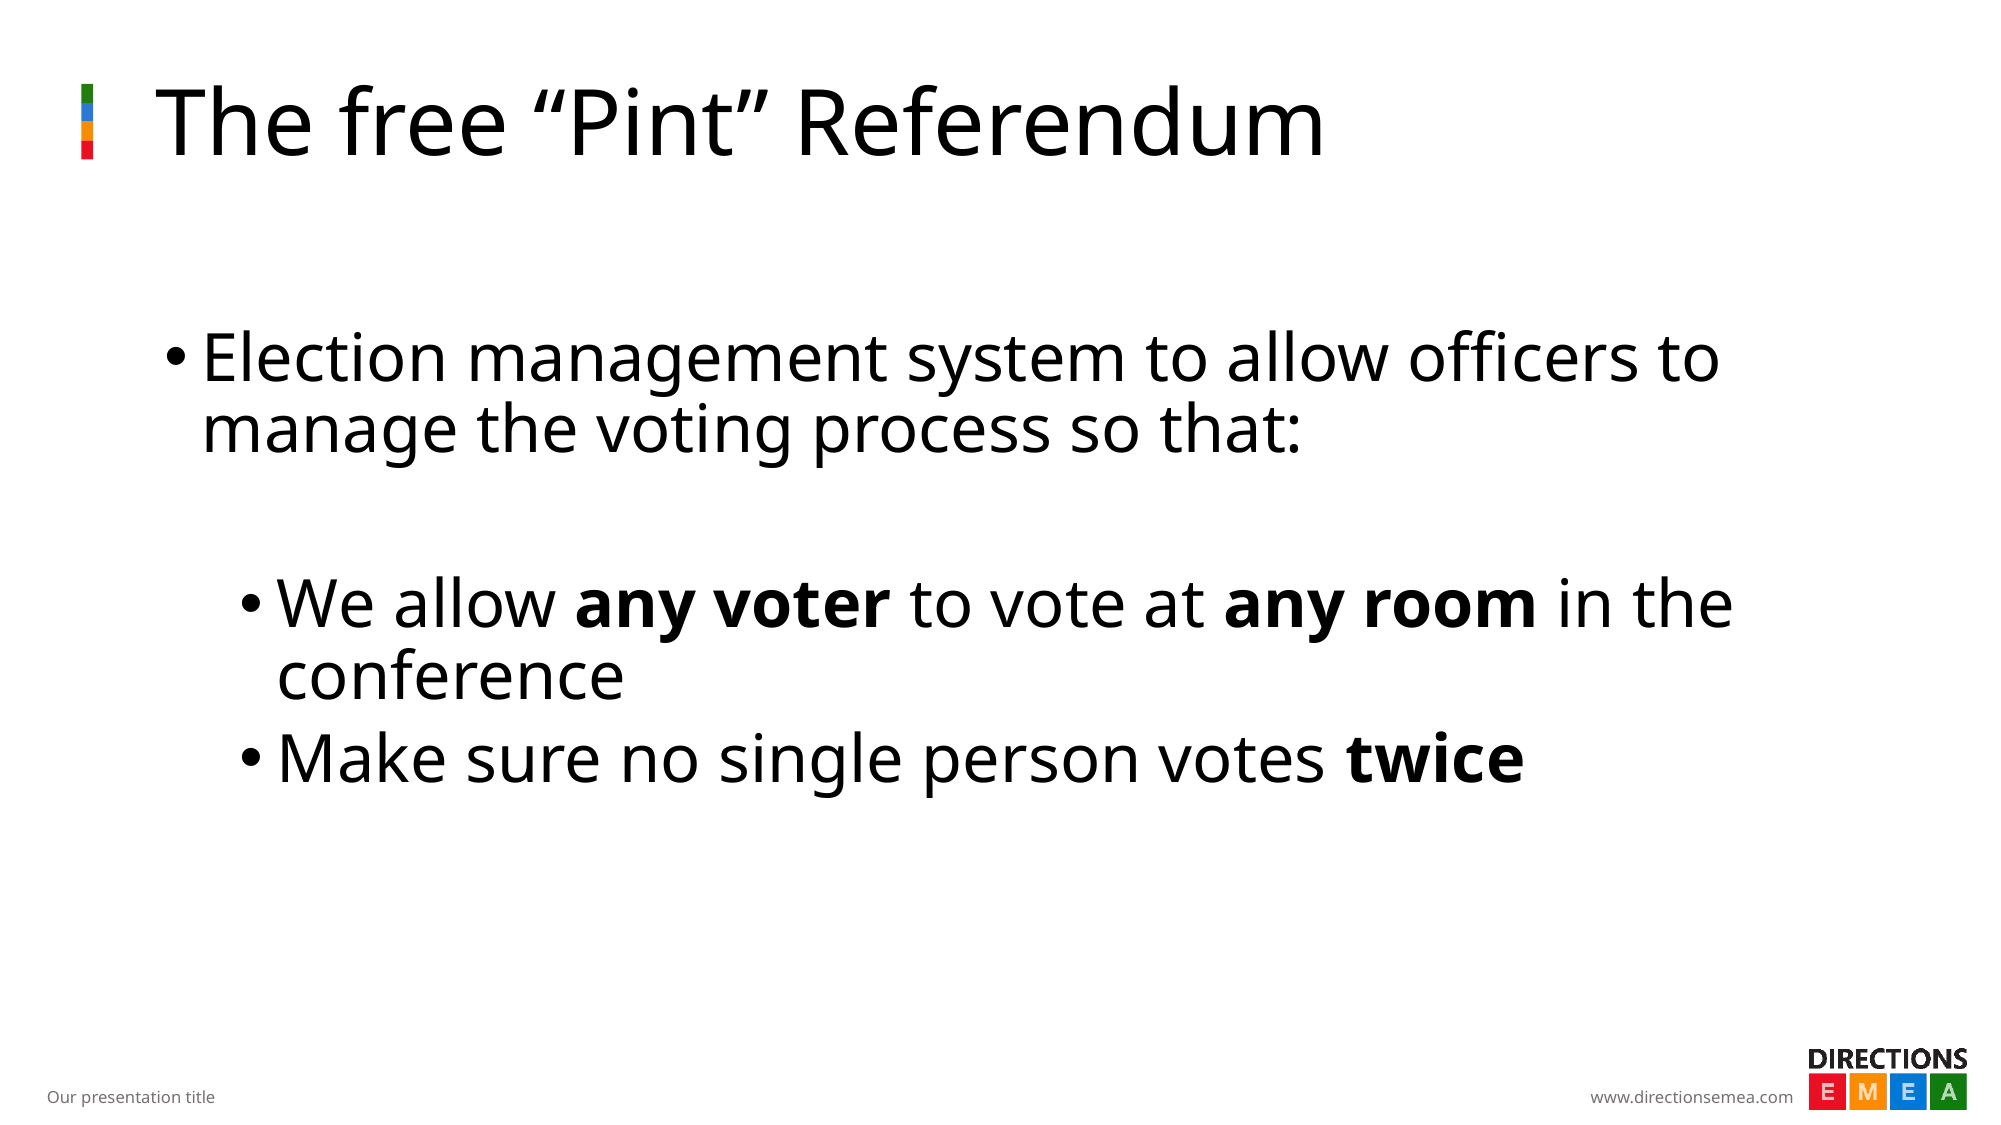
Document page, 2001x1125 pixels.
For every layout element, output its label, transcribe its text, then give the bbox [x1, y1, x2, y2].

title The free “Pint” Referendum [140, 69, 1748, 179]
list Election management system to allow officers to manage the voting process so that: We allow any voter to vote at any room in the conference Make sure no single person votes twice [149, 316, 1832, 1030]
picture [1809, 1048, 1967, 1110]
